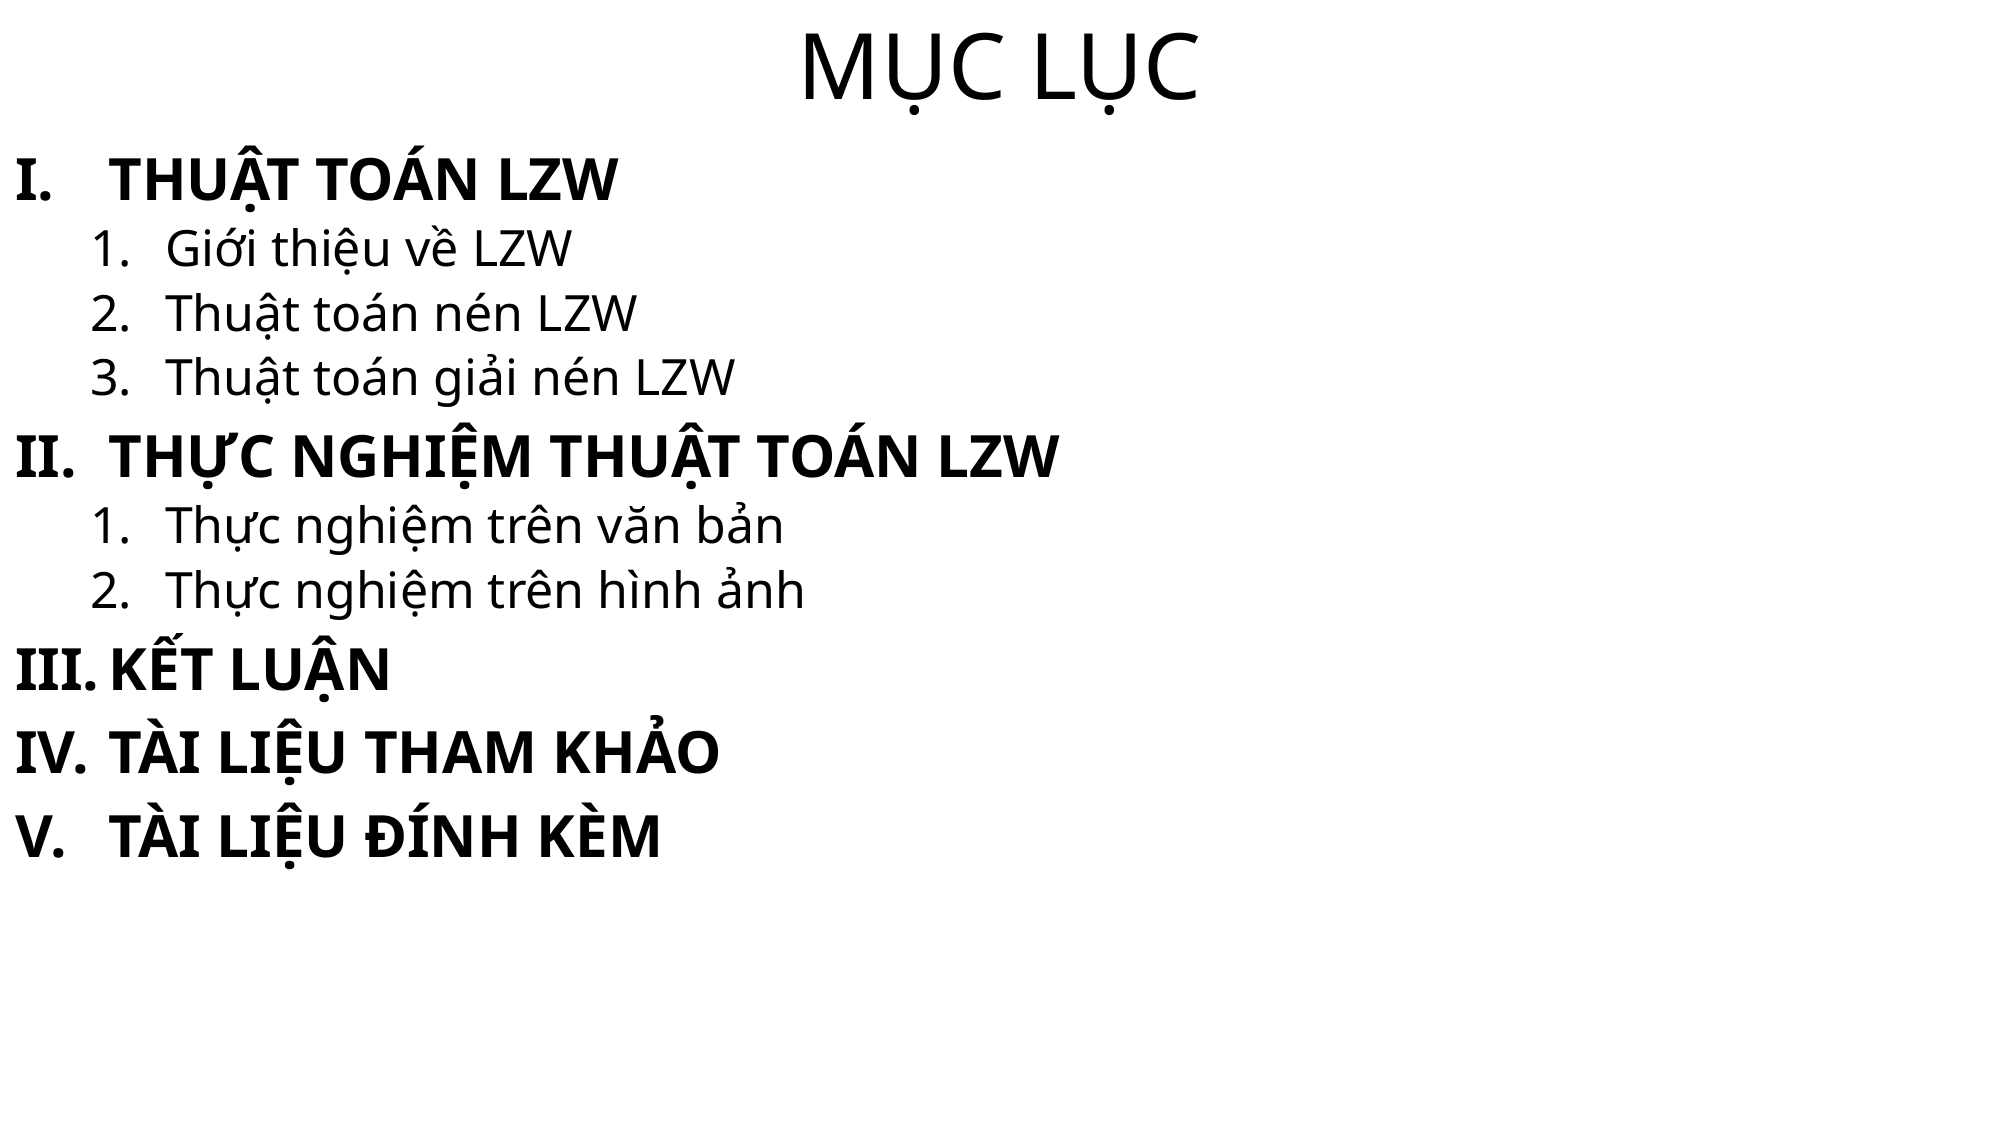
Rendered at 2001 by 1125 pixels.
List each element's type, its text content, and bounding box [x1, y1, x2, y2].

list THUẬT TOÁN LZW Giới thiệu về LZW Thuật toán nén LZW Thuật toán giải nén LZW THỰC NGHIỆM THUẬT TOÁN LZW Thực nghiệm trên văn bản Thực nghiệm trên hình ảnh KẾT LUẬN TÀI LIỆU THAM KHẢO TÀI LIỆU ĐÍNH KÈM [0, 143, 2000, 1125]
title MỤC LỤC [0, 0, 2000, 140]
